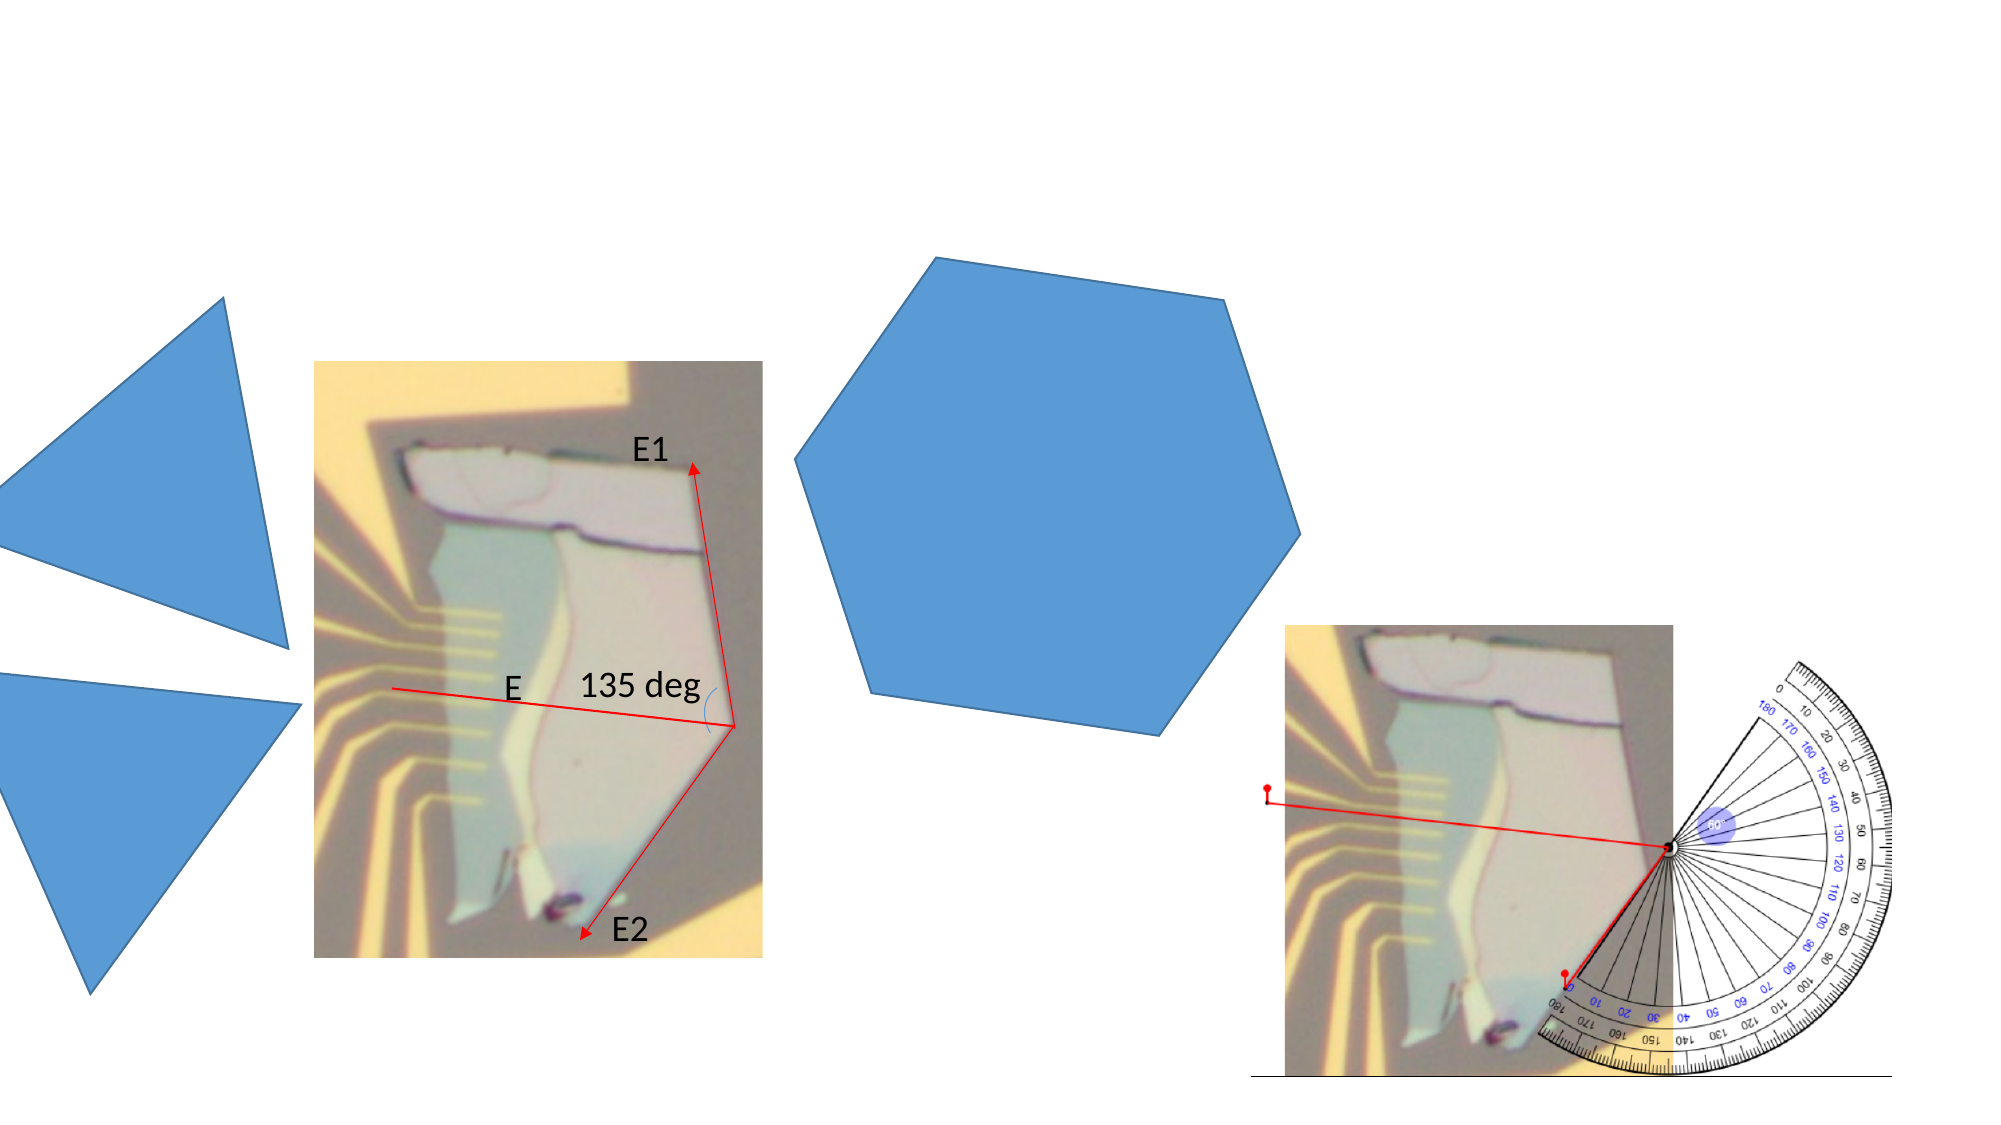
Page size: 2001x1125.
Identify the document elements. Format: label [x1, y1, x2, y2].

picture [1251, 625, 1892, 1077]
text_box [793, 256, 1302, 737]
text_box [0, 295, 290, 651]
text_box [313, 361, 764, 958]
text_box [0, 672, 303, 997]
